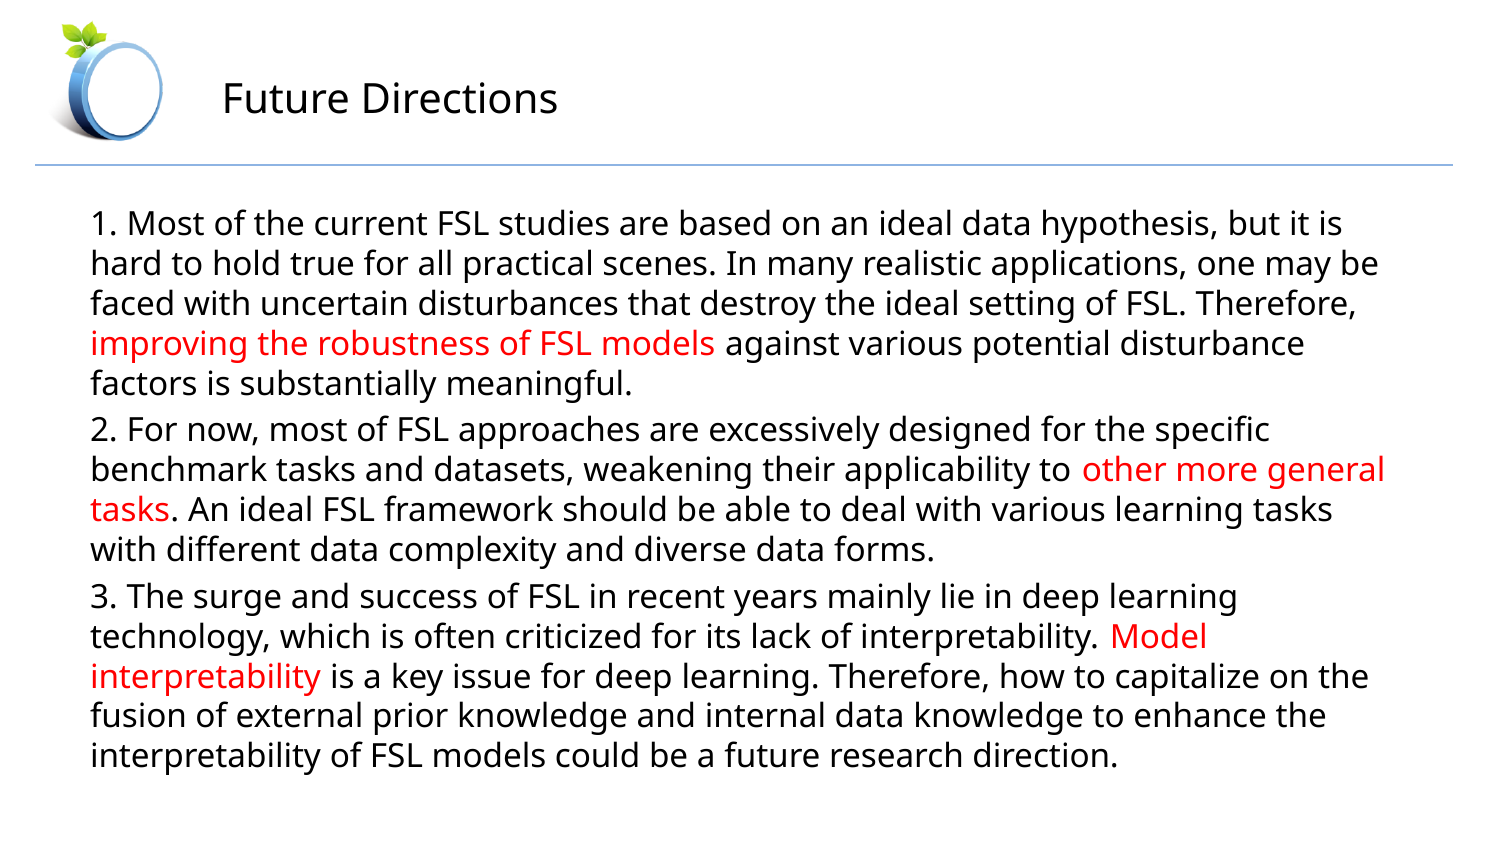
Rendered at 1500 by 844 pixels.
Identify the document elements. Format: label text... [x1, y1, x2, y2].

list 1. Most of the current FSL studies are based on an ideal data hypothesis, but it is hard to hold true for all practical scenes. In many realistic applications, one may be faced with uncertain disturbances that destroy the ideal setting of FSL. Therefore, improving the robustness of FSL models against various potential disturbance factors is substantially meaningful. 2. For now, most of FSL approaches are excessively designed for the specific benchmark tasks and datasets, weakening their applicability to other more general tasks. An ideal FSL framework should be able to deal with various learning tasks with different data complexity and diverse data forms. 3. The surge and success of FSL in recent years mainly lie in deep learning technology, which is often criticized for its lack of interpretability. Model interpretability is a key issue for deep learning. Therefore, how to capitalize on the fusion of external prior knowledge and internal data knowledge to enhance the interpretability of FSL models could be a future research direction. [75, 194, 1425, 812]
picture [29, 20, 174, 154]
title Future Directions [206, 43, 1425, 151]
